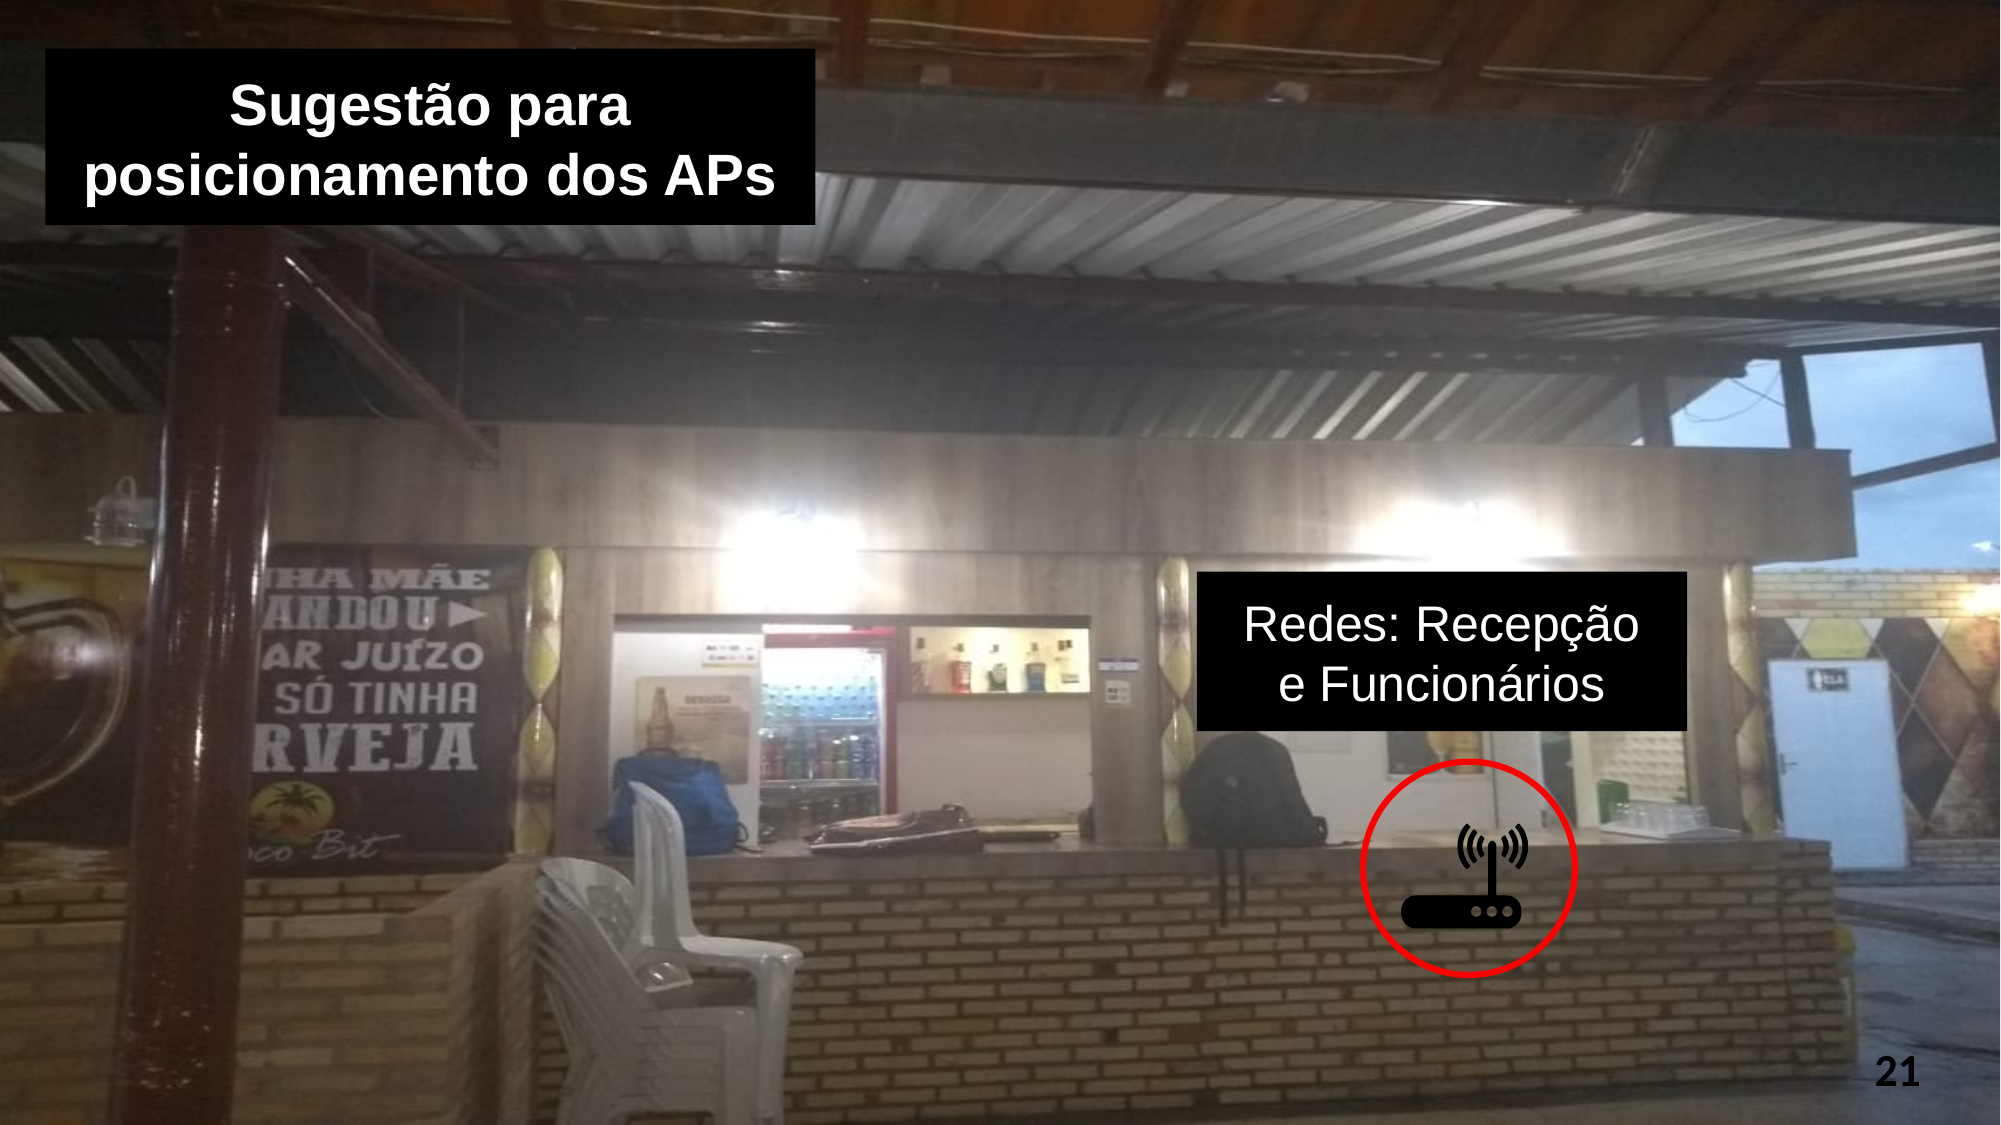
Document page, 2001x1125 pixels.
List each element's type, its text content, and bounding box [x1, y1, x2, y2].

text_box Sugestão para posicionamento dos APs [44, 48, 817, 226]
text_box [1362, 761, 1576, 975]
text_box Redes: Recepção e Funcionários [1196, 571, 1688, 732]
picture [0, 0, 2001, 1125]
text_box 21 [1859, 1032, 1979, 1103]
